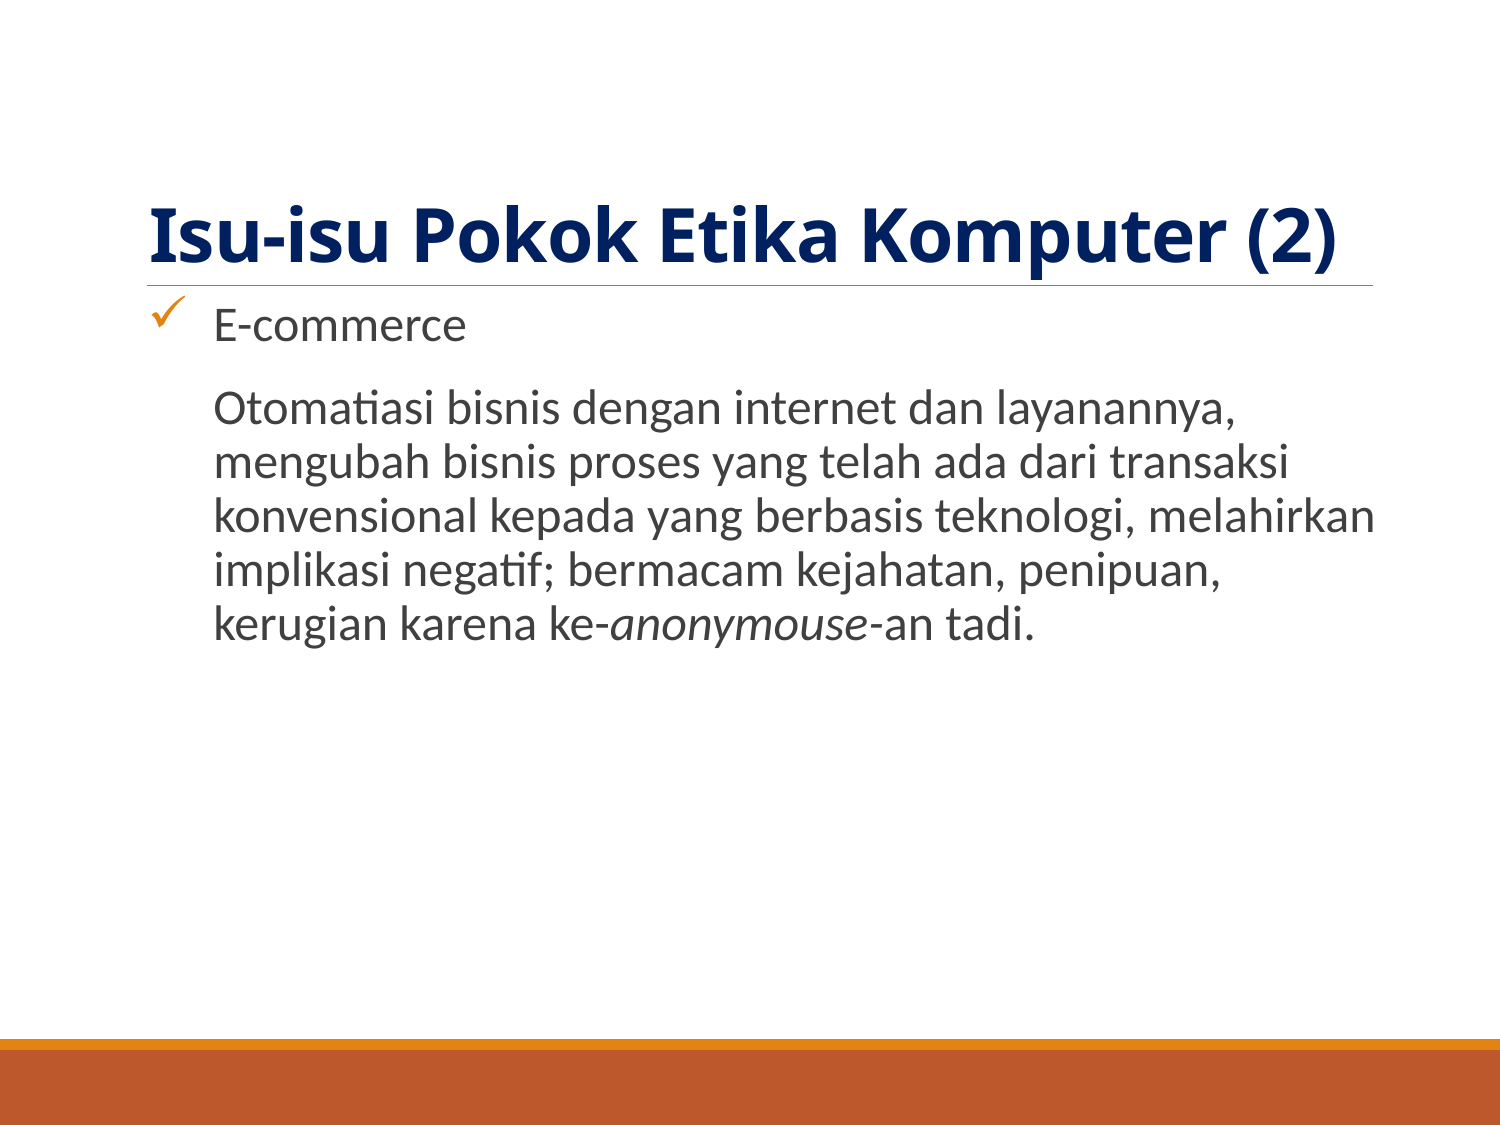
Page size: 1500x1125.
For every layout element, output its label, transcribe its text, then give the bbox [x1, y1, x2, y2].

list E-commerce Otomatiasi bisnis dengan internet dan layanannya, mengubah bisnis proses yang telah ada dari transaksi konvensional kepada yang berbasis teknologi, melahirkan implikasi negatif; bermacam kejahatan, penipuan, kerugian karena ke-anonymouse-an tadi. [147, 290, 1386, 951]
title Isu-isu Pokok Etika Komputer (2) [134, 47, 1373, 285]
